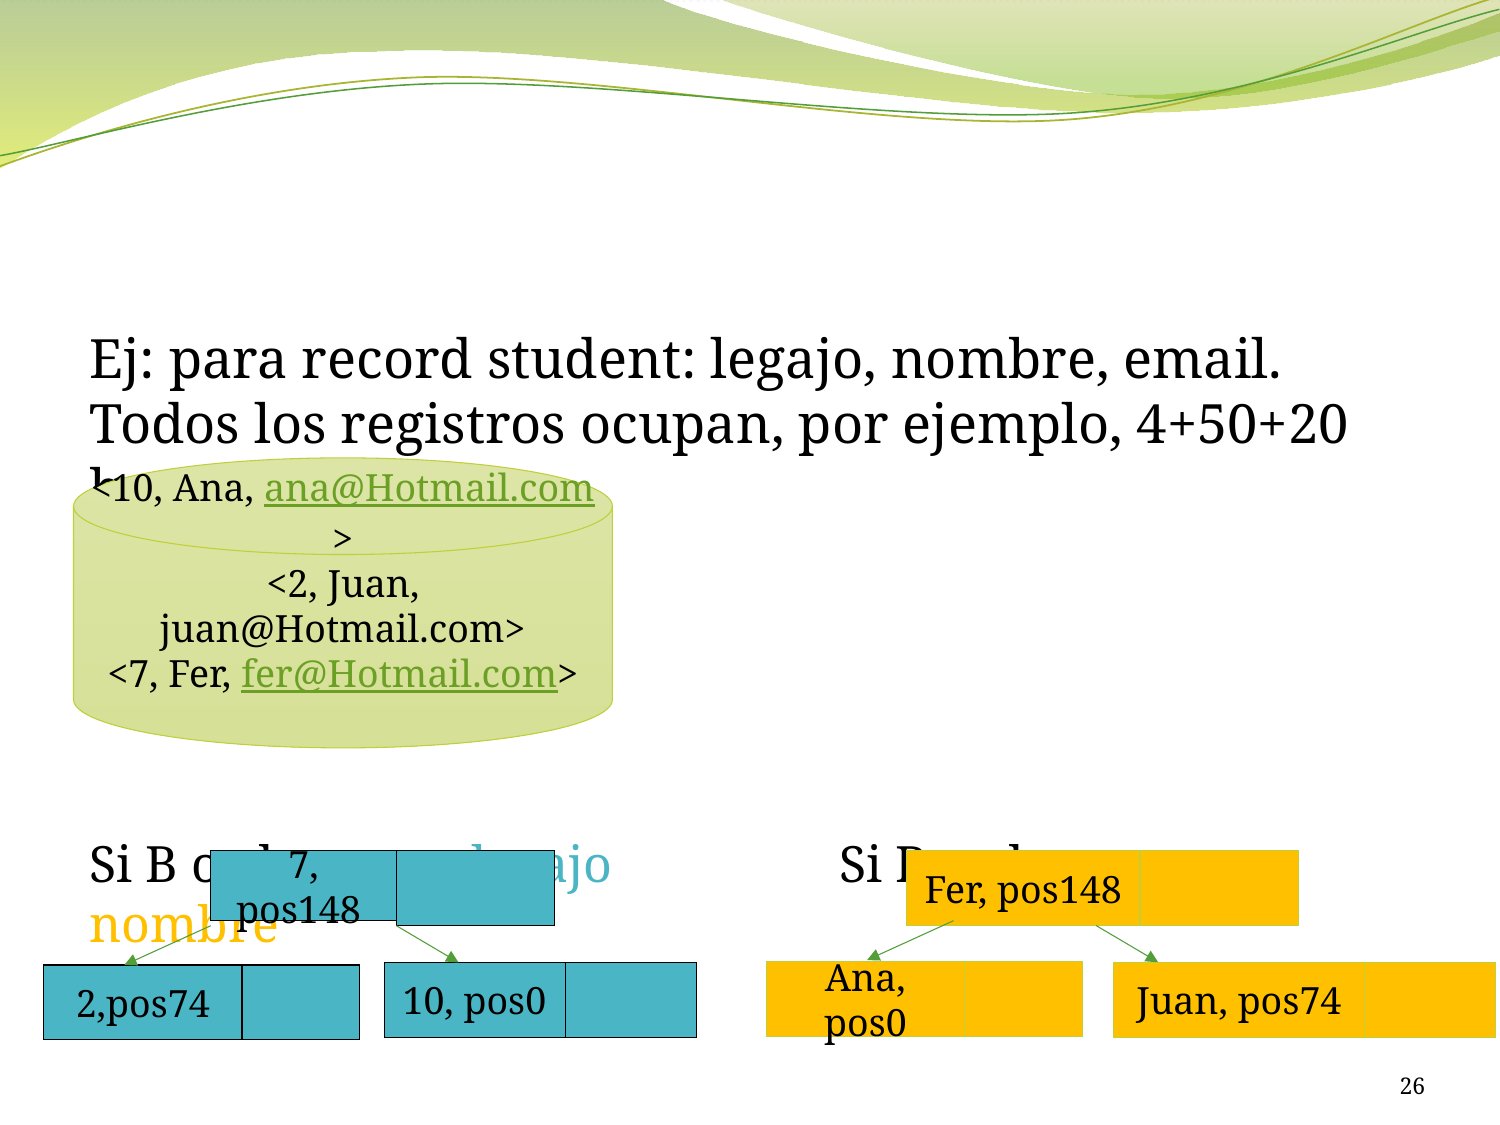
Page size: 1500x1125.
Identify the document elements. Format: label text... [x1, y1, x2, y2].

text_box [124, 925, 211, 966]
text_box Juan, pos74 [1113, 962, 1364, 1038]
text_box 7, pos148 [210, 850, 397, 921]
list Ej: para record student: legajo, nombre, email. Todos los registros ocupan, por ejemplo, 4+50+20 bytes. Si B ordena por legajo Si B ordena por nombre [75, 317, 1425, 1038]
text_box [1140, 850, 1299, 926]
text_box [396, 850, 555, 926]
slide_number 26 [1299, 1042, 1425, 1103]
text_box Ana, pos0 [766, 961, 964, 1037]
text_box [867, 920, 954, 961]
text_box 10, pos0 [384, 962, 565, 1038]
text_box Fer, pos148 [906, 850, 1140, 926]
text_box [396, 925, 459, 963]
text_box <10, Ana, ana@Hotmail.com> <2, Juan, juan@Hotmail.com> <7, Fer, fer@Hotmail.com> [72, 457, 613, 749]
text_box [242, 964, 360, 1040]
text_box [565, 962, 697, 1038]
text_box [1364, 962, 1496, 1038]
text_box 2,pos74 [43, 964, 242, 1040]
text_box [1095, 925, 1159, 963]
text_box [964, 961, 1083, 1037]
